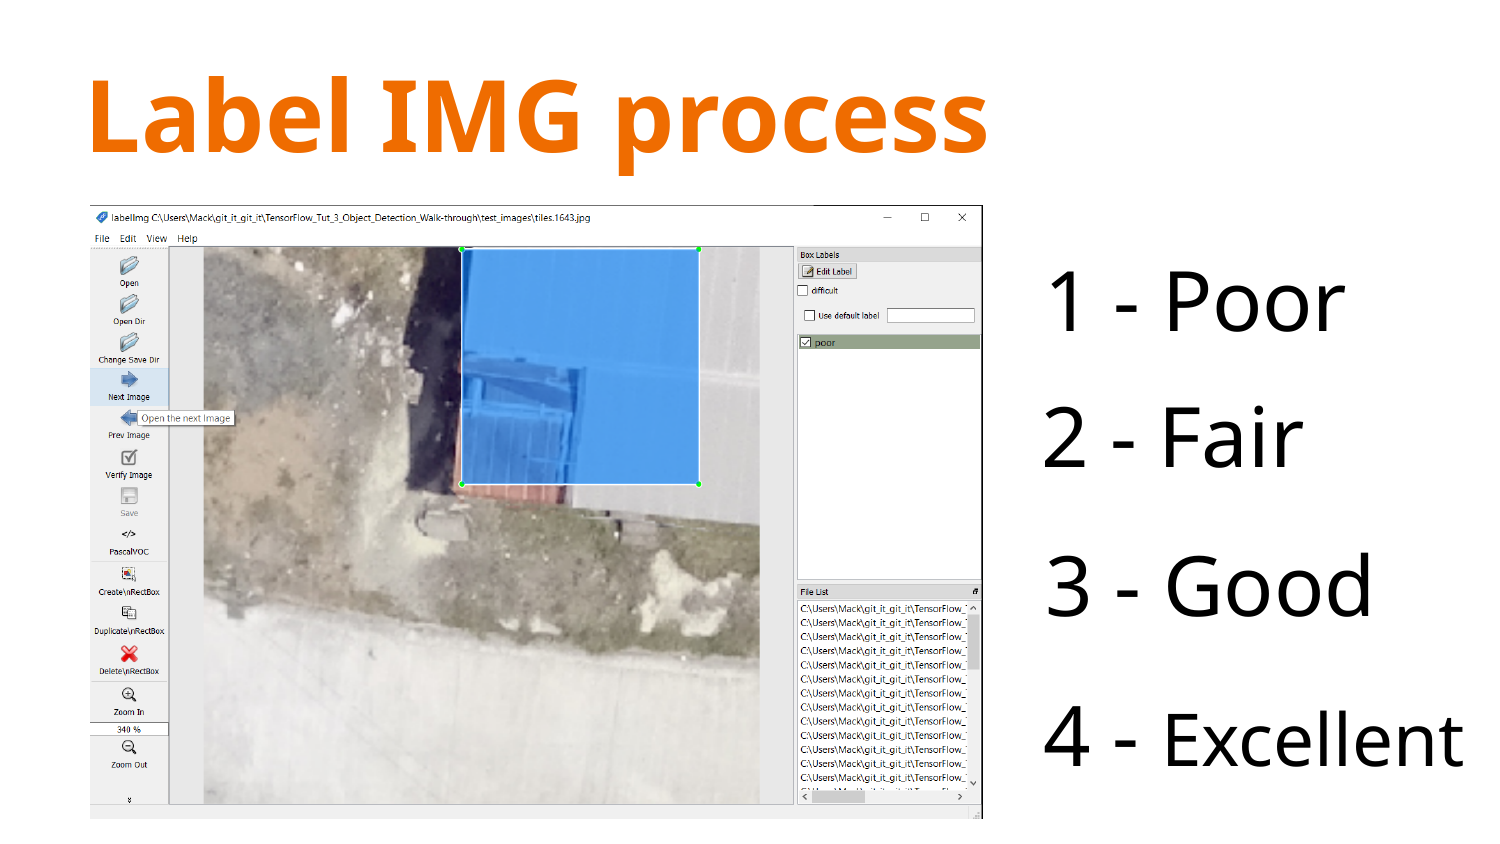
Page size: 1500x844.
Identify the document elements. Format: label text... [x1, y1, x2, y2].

title Label IMG process [70, 37, 1468, 154]
text_box 1 - Poor [986, 232, 1410, 335]
text_box 3 - Good [997, 518, 1425, 620]
picture [90, 205, 983, 819]
text_box 2 - Fair [986, 369, 1387, 471]
text_box 4 - Excellent [986, 667, 1500, 769]
